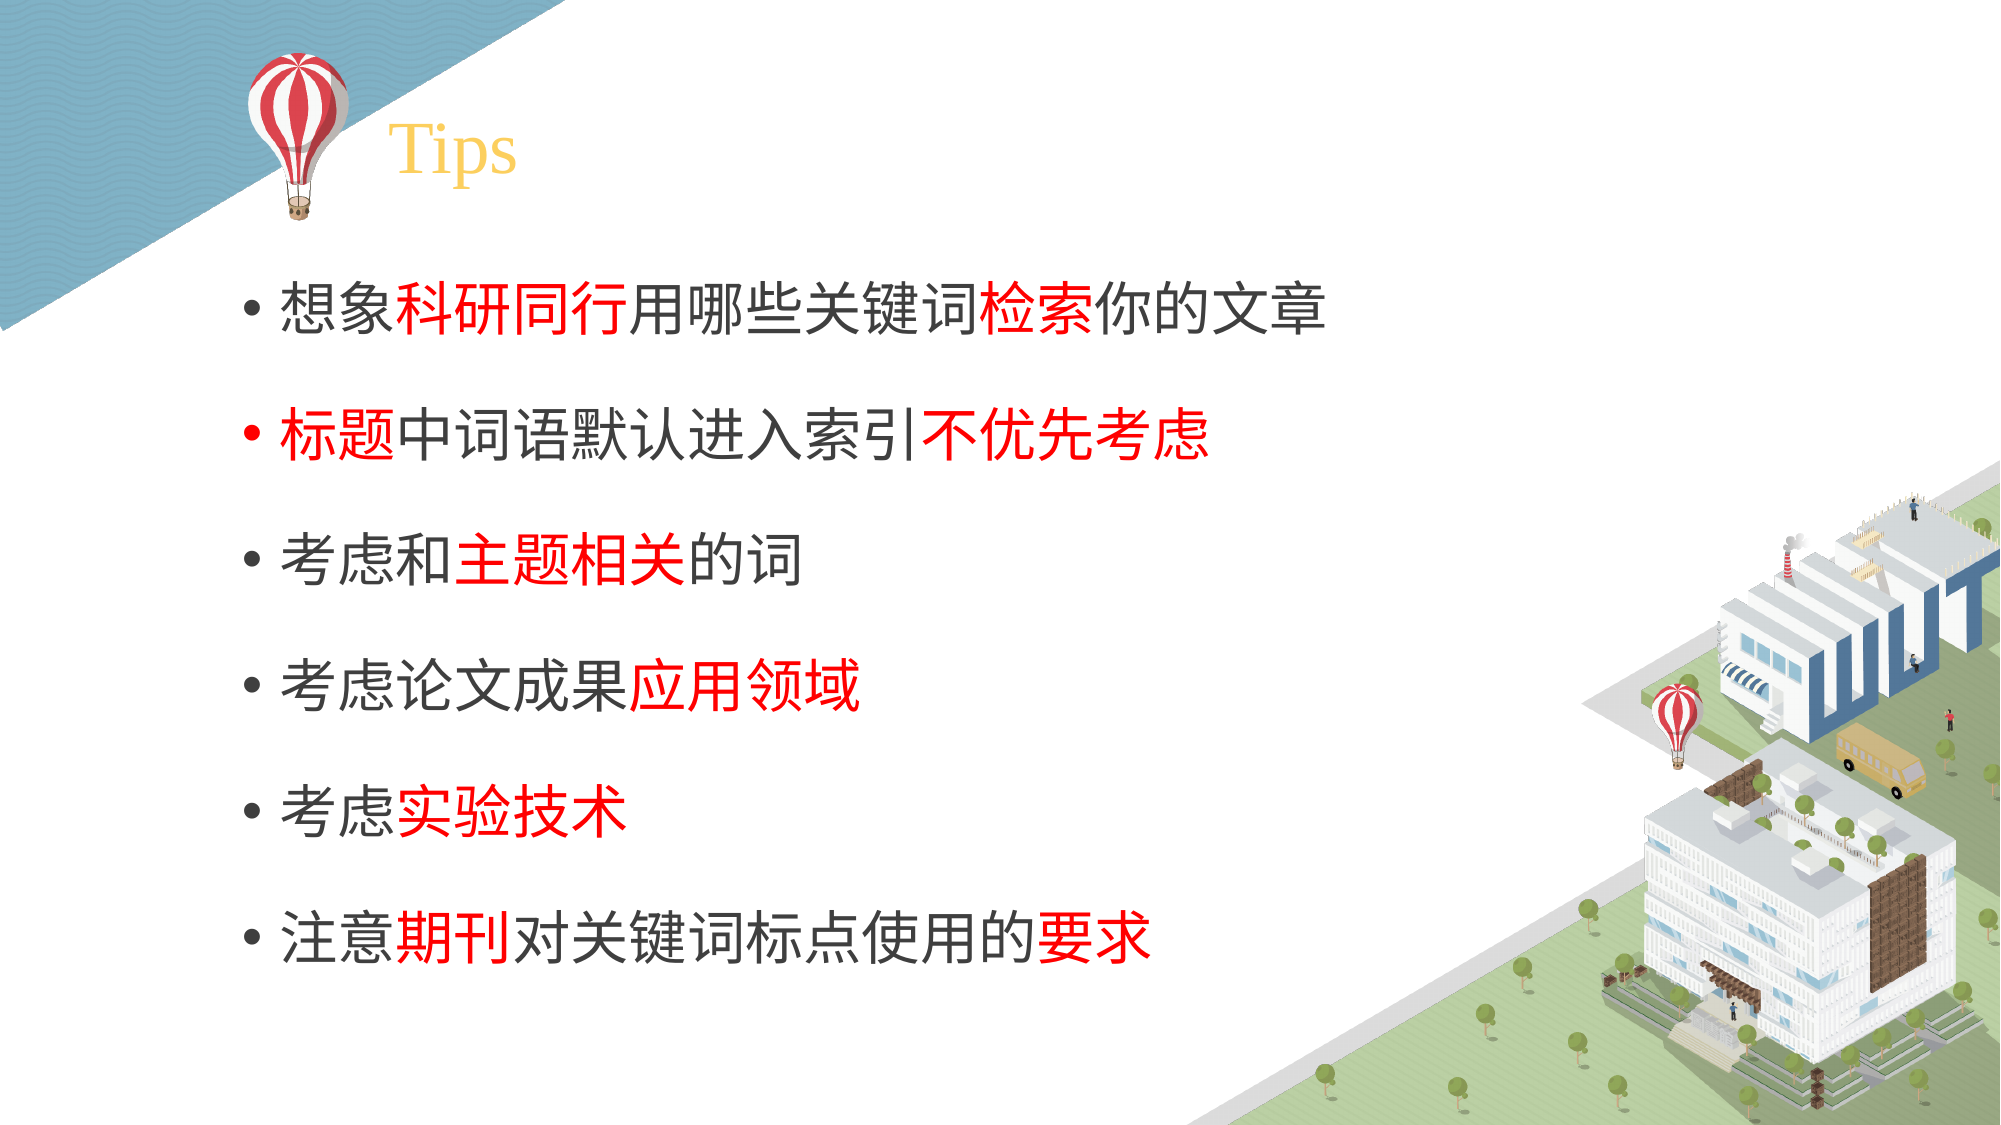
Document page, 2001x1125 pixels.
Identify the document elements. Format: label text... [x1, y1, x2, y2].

list 想象科研同行用哪些关键词检索你的文章 标题中词语默认进入索引不优先考虑 考虑和主题相关的词 考虑论文成果应用领域 考虑实验技术 注意期刊对关键词标点使用的要求 [226, 229, 1731, 1039]
picture [0, 0, 2000, 1125]
title Tips [373, 85, 1738, 214]
